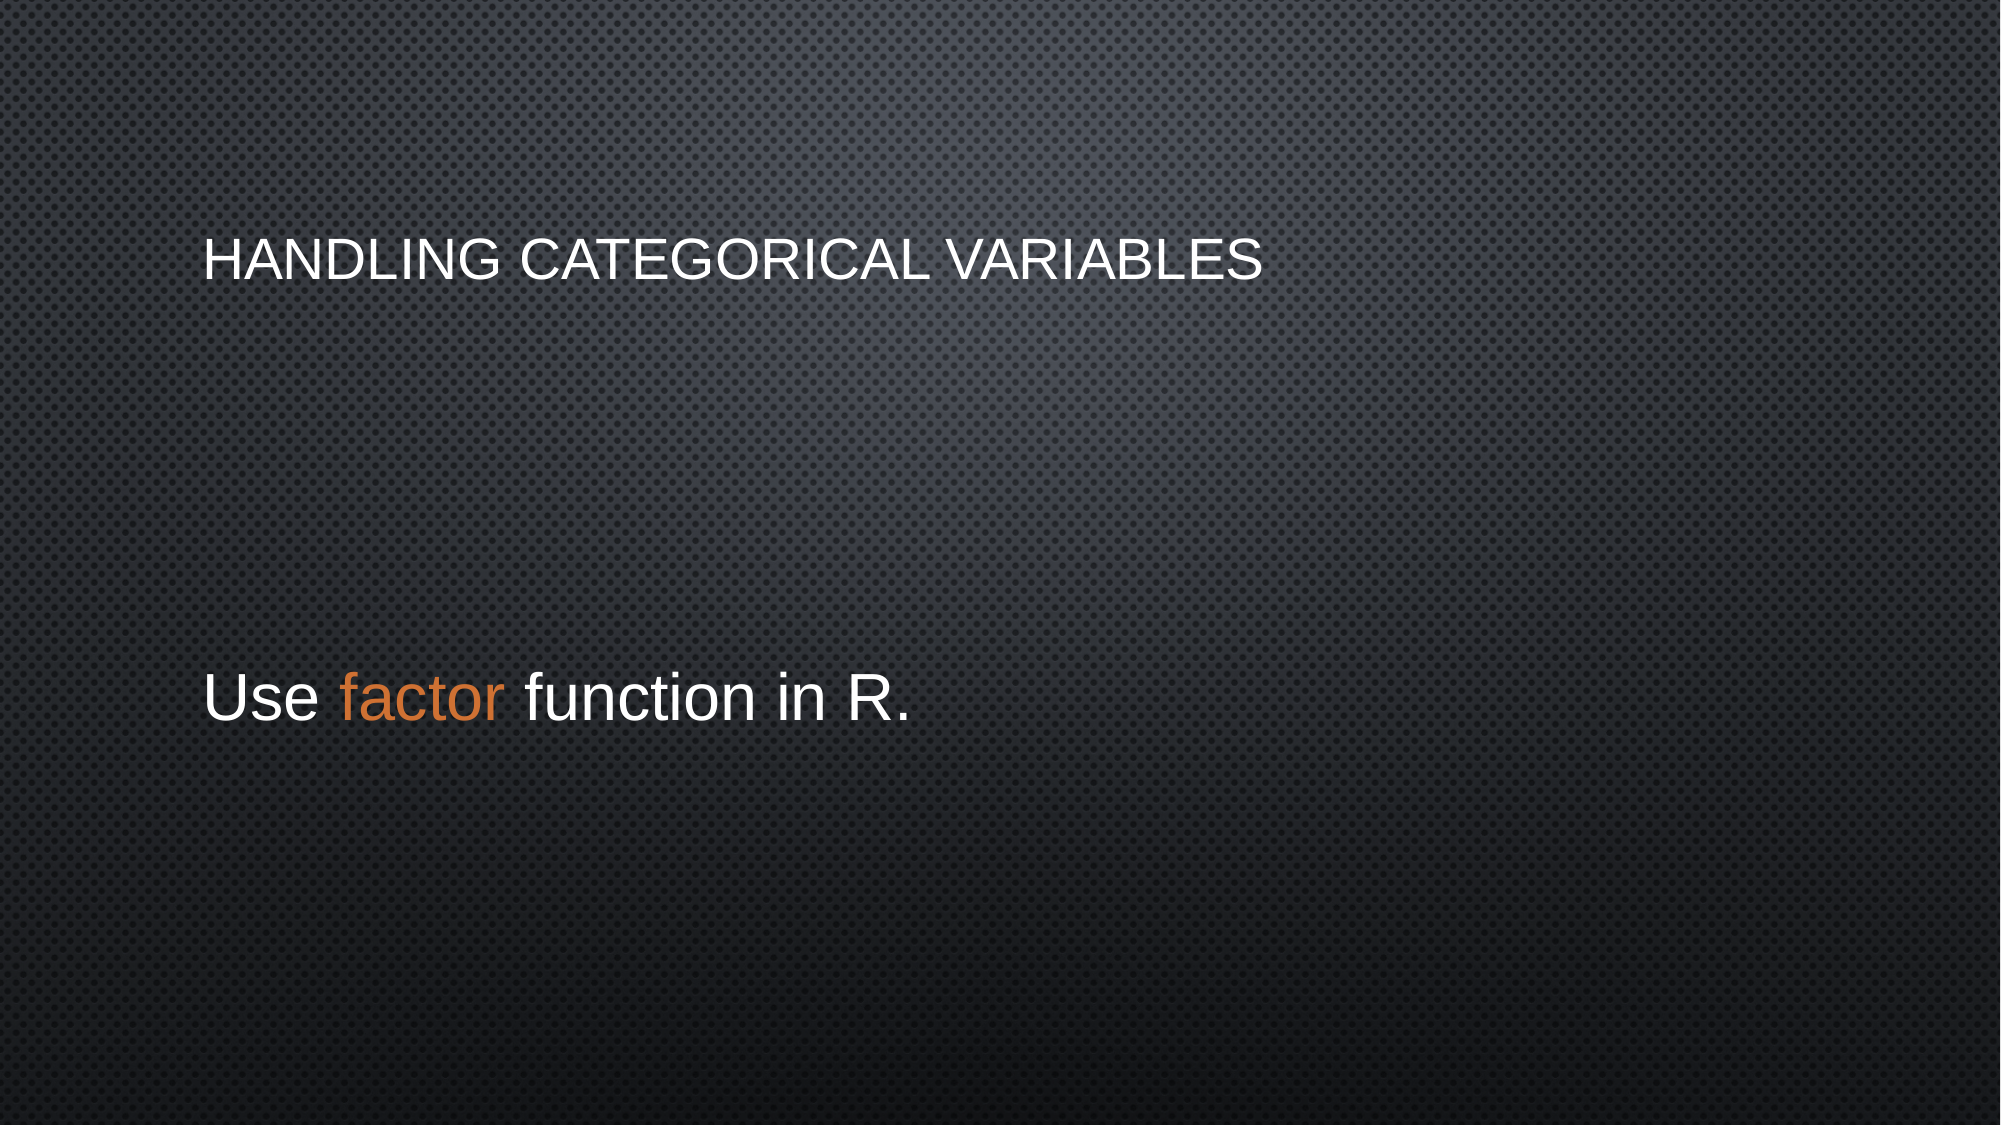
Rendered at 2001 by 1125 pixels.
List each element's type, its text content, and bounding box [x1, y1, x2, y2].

title Handling categorical variables [187, 99, 1813, 413]
list Use factor function in R. [187, 437, 1813, 950]
